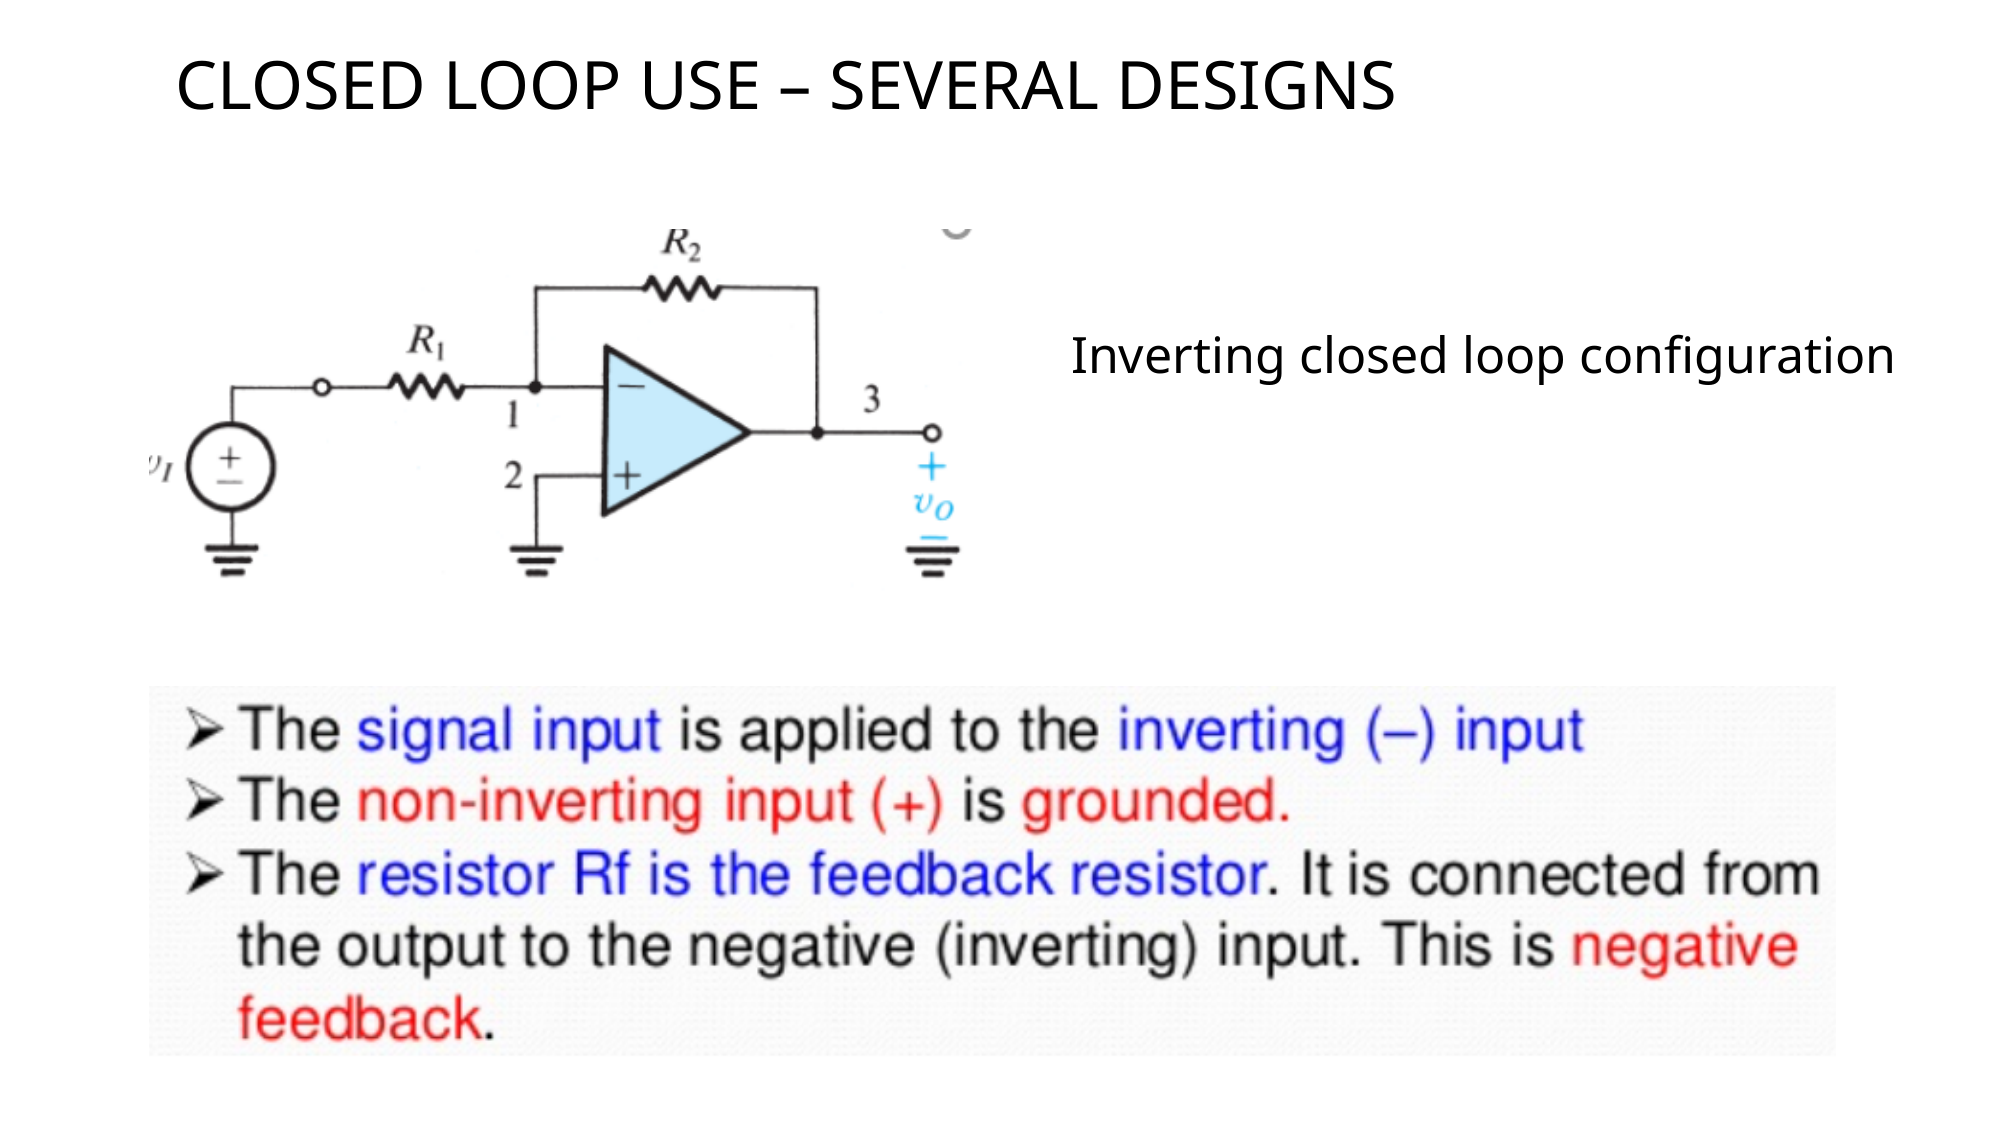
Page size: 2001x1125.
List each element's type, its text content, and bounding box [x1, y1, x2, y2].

picture [149, 686, 1836, 1061]
picture [149, 229, 983, 616]
title Closed loop use – several desıgns [160, 19, 1886, 158]
text_box Inverting closed loop configuration [1056, 316, 1912, 392]
